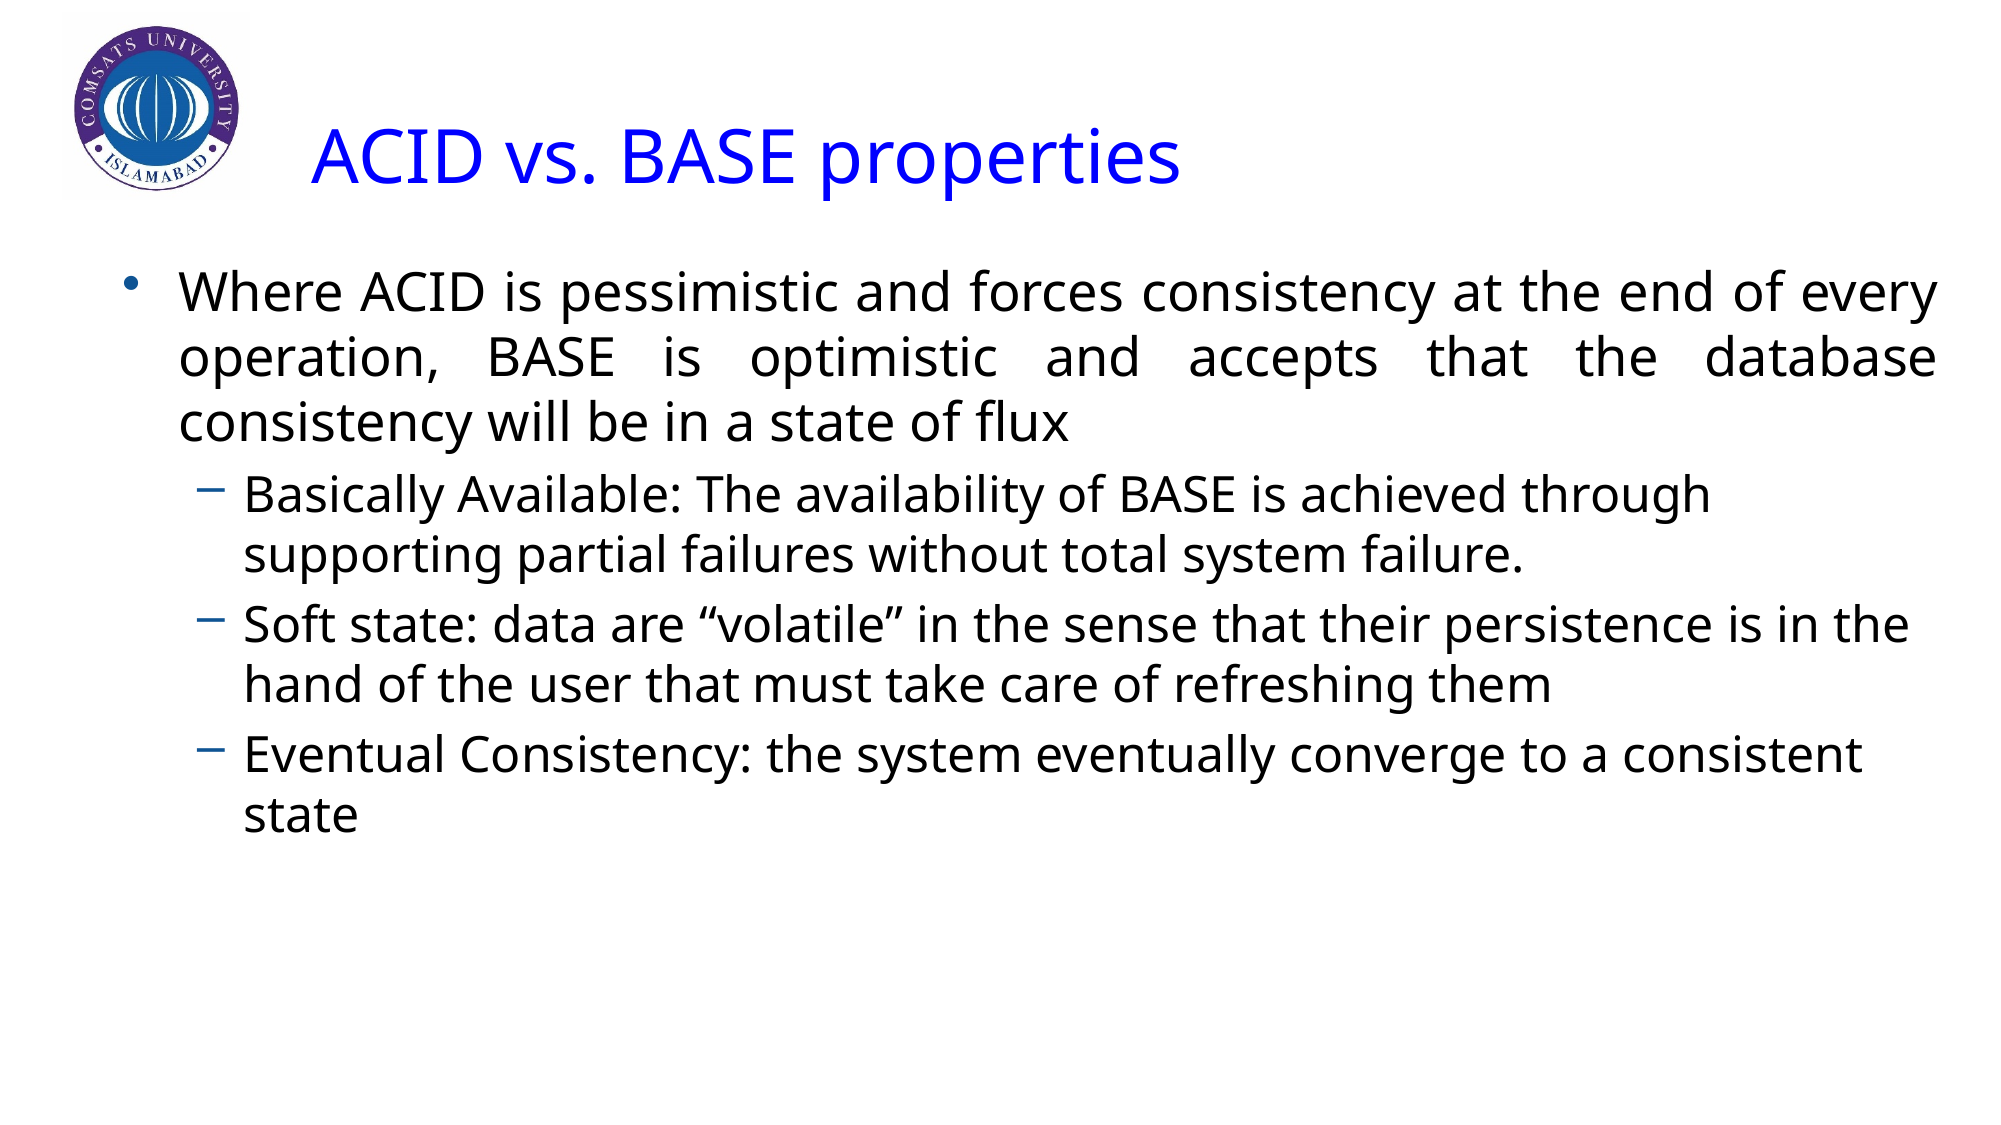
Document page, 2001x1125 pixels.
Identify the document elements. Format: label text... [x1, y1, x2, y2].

text_box Where ACID is pessimistic and forces consistency at the end of every operation, BASE is optimistic and accepts that the database consistency will be in a state of flux Basically Available: The availability of BASE is achieved through supporting partial failures without total system failure. Soft state: data are “volatile” in the sense that their persistence is in the hand of the user that must take care of refreshing them Eventual Consistency: the system eventually converge to a consistent state [107, 249, 1956, 1105]
title ACID vs. BASE properties [296, 77, 1860, 231]
picture [62, 12, 250, 200]
